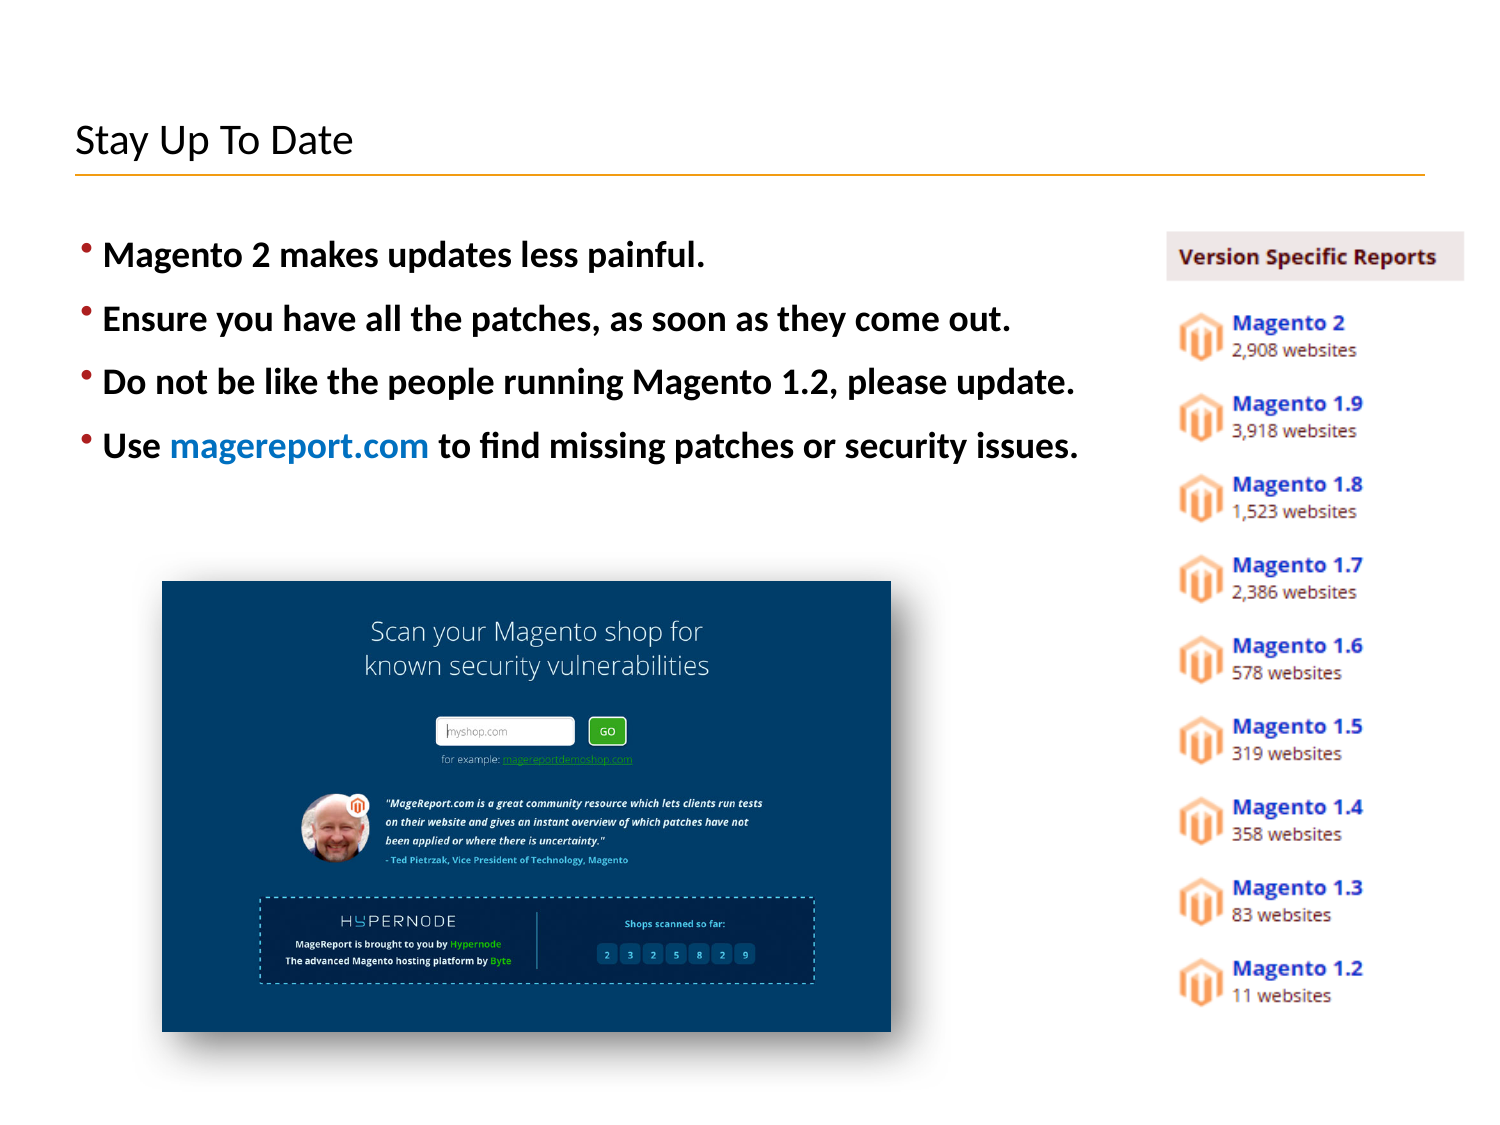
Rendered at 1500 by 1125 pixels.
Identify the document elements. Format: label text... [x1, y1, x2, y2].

title Stay Up To Date [74, 49, 1426, 171]
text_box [1162, 212, 1471, 1032]
list Magento 2 makes updates less painful. Ensure you have all the patches, as soon as they come out. Do not be like the people running Magento 1.2, please update. Use magereport.com to find missing patches or security issues. [80, 222, 1157, 803]
picture [162, 581, 891, 1032]
